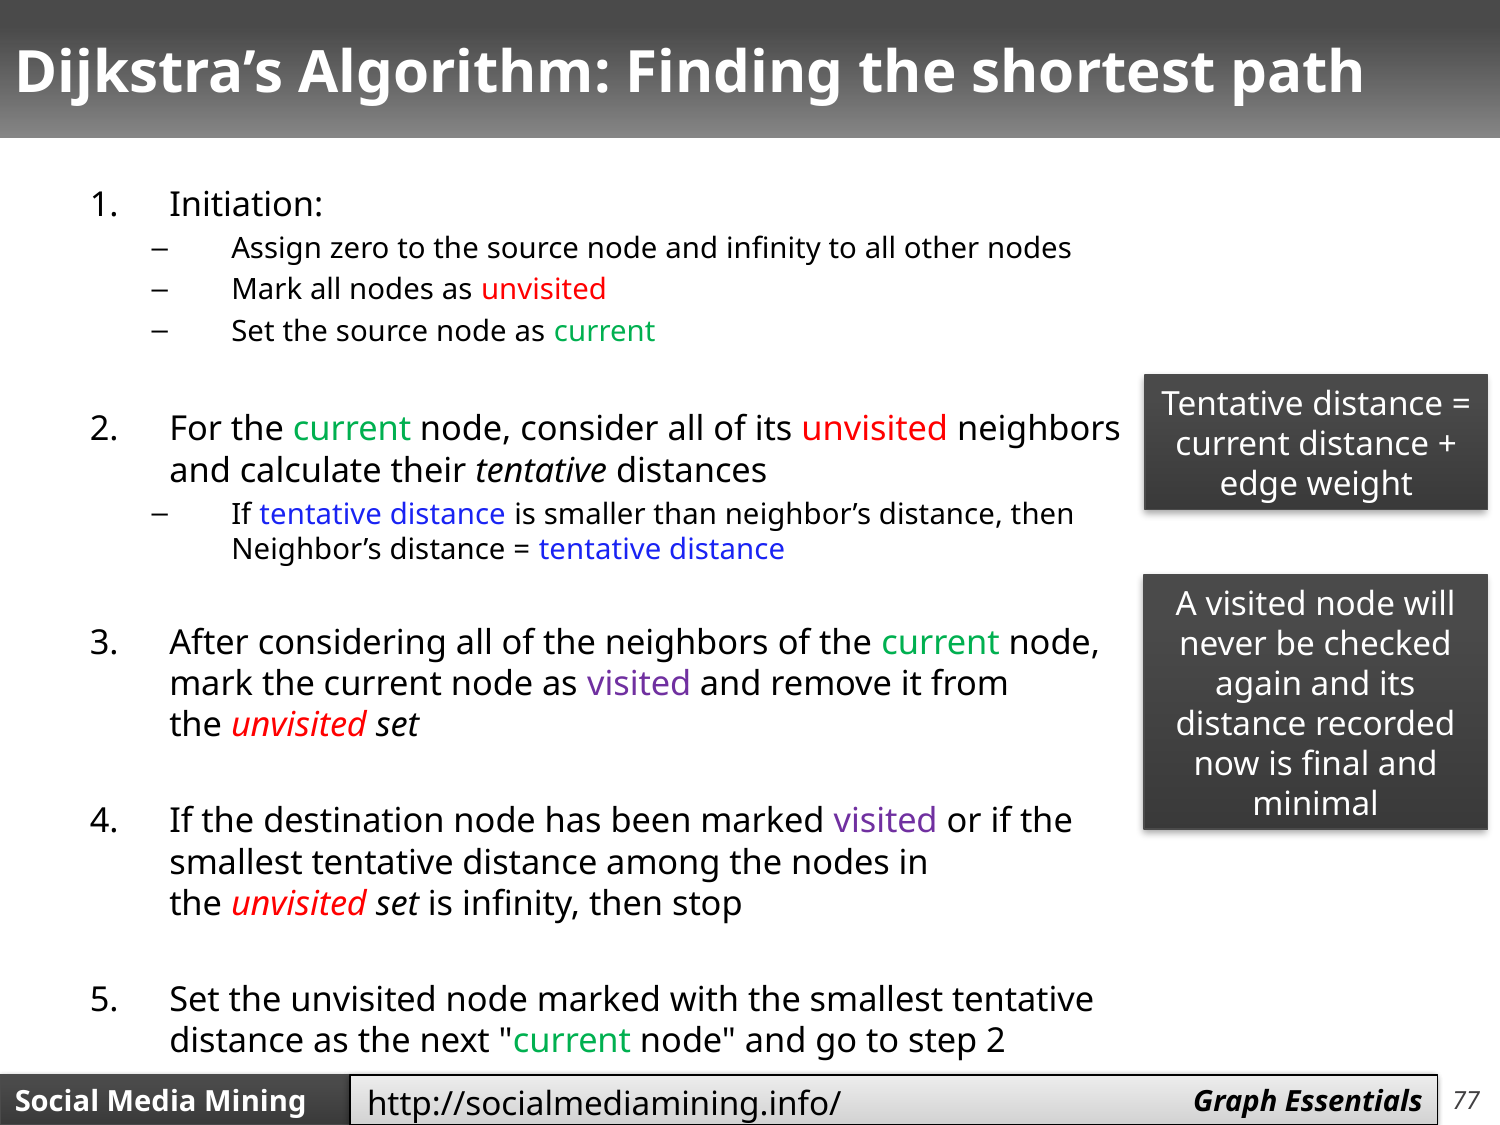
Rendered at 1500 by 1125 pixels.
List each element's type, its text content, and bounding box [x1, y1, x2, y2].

title Dijkstra’s Algorithm: Finding the shortest path [0, 0, 1500, 138]
text_box A visited node will never be checked again and its distance recorded now is final and minimal [1143, 574, 1488, 830]
list Initiation: Assign zero to the source node and infinity to all other nodes Mark all nodes as unvisited Set the source node as current For the current node, consider all of its unvisited neighbors and calculate their tentative distances If tentative distance is smaller than neighbor’s distance, then Neighbor’s distance = tentative distance After considering all of the neighbors of the current node, mark the current node as visited and remove it from the unvisited set If the destination node has been marked visited or if the smallest tentative distance among the nodes in the unvisited set is infinity, then stop Set the unvisited node marked with the smallest tentative distance as the next "current node" and go to step 2 [75, 174, 1138, 1075]
text_box Tentative distance = current distance + edge weight [1144, 374, 1488, 510]
